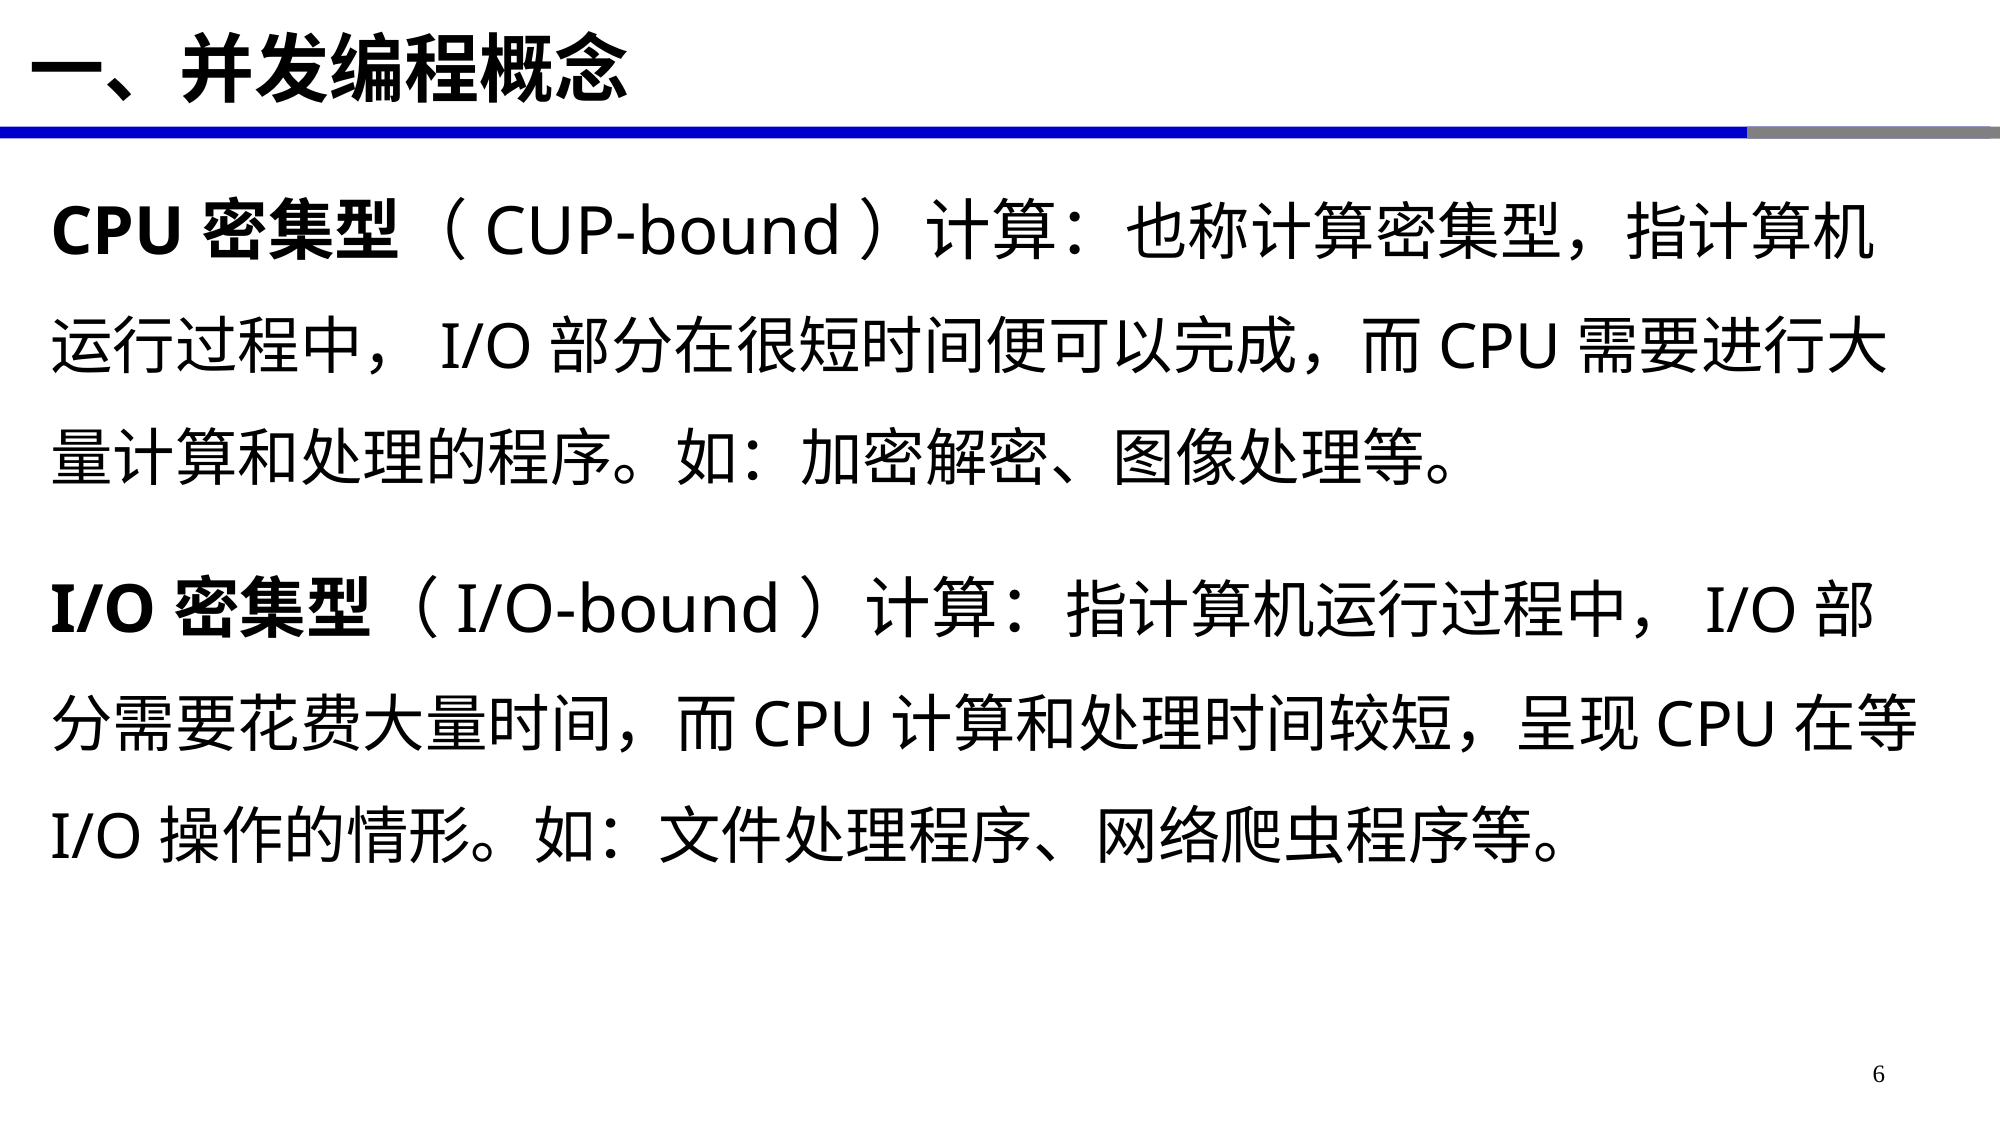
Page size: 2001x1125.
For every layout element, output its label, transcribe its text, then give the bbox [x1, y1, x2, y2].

title 一、并发编程概念 [0, 1, 1796, 132]
text_box CPU密集型（CUP-bound）计算：也称计算密集型，指计算机运行过程中，I/O部分在很短时间便可以完成，而CPU需要进行大量计算和处理的程序。如：加密解密、图像处理等。 I/O密集型（I/O-bound）计算：指计算机运行过程中，I/O部分需要花费大量时间，而CPU计算和处理时间较短，呈现CPU在等I/O操作的情形。如：文件处理程序、网络爬虫程序等。 [35, 140, 1943, 879]
slide_number 6 [1433, 1042, 1900, 1103]
